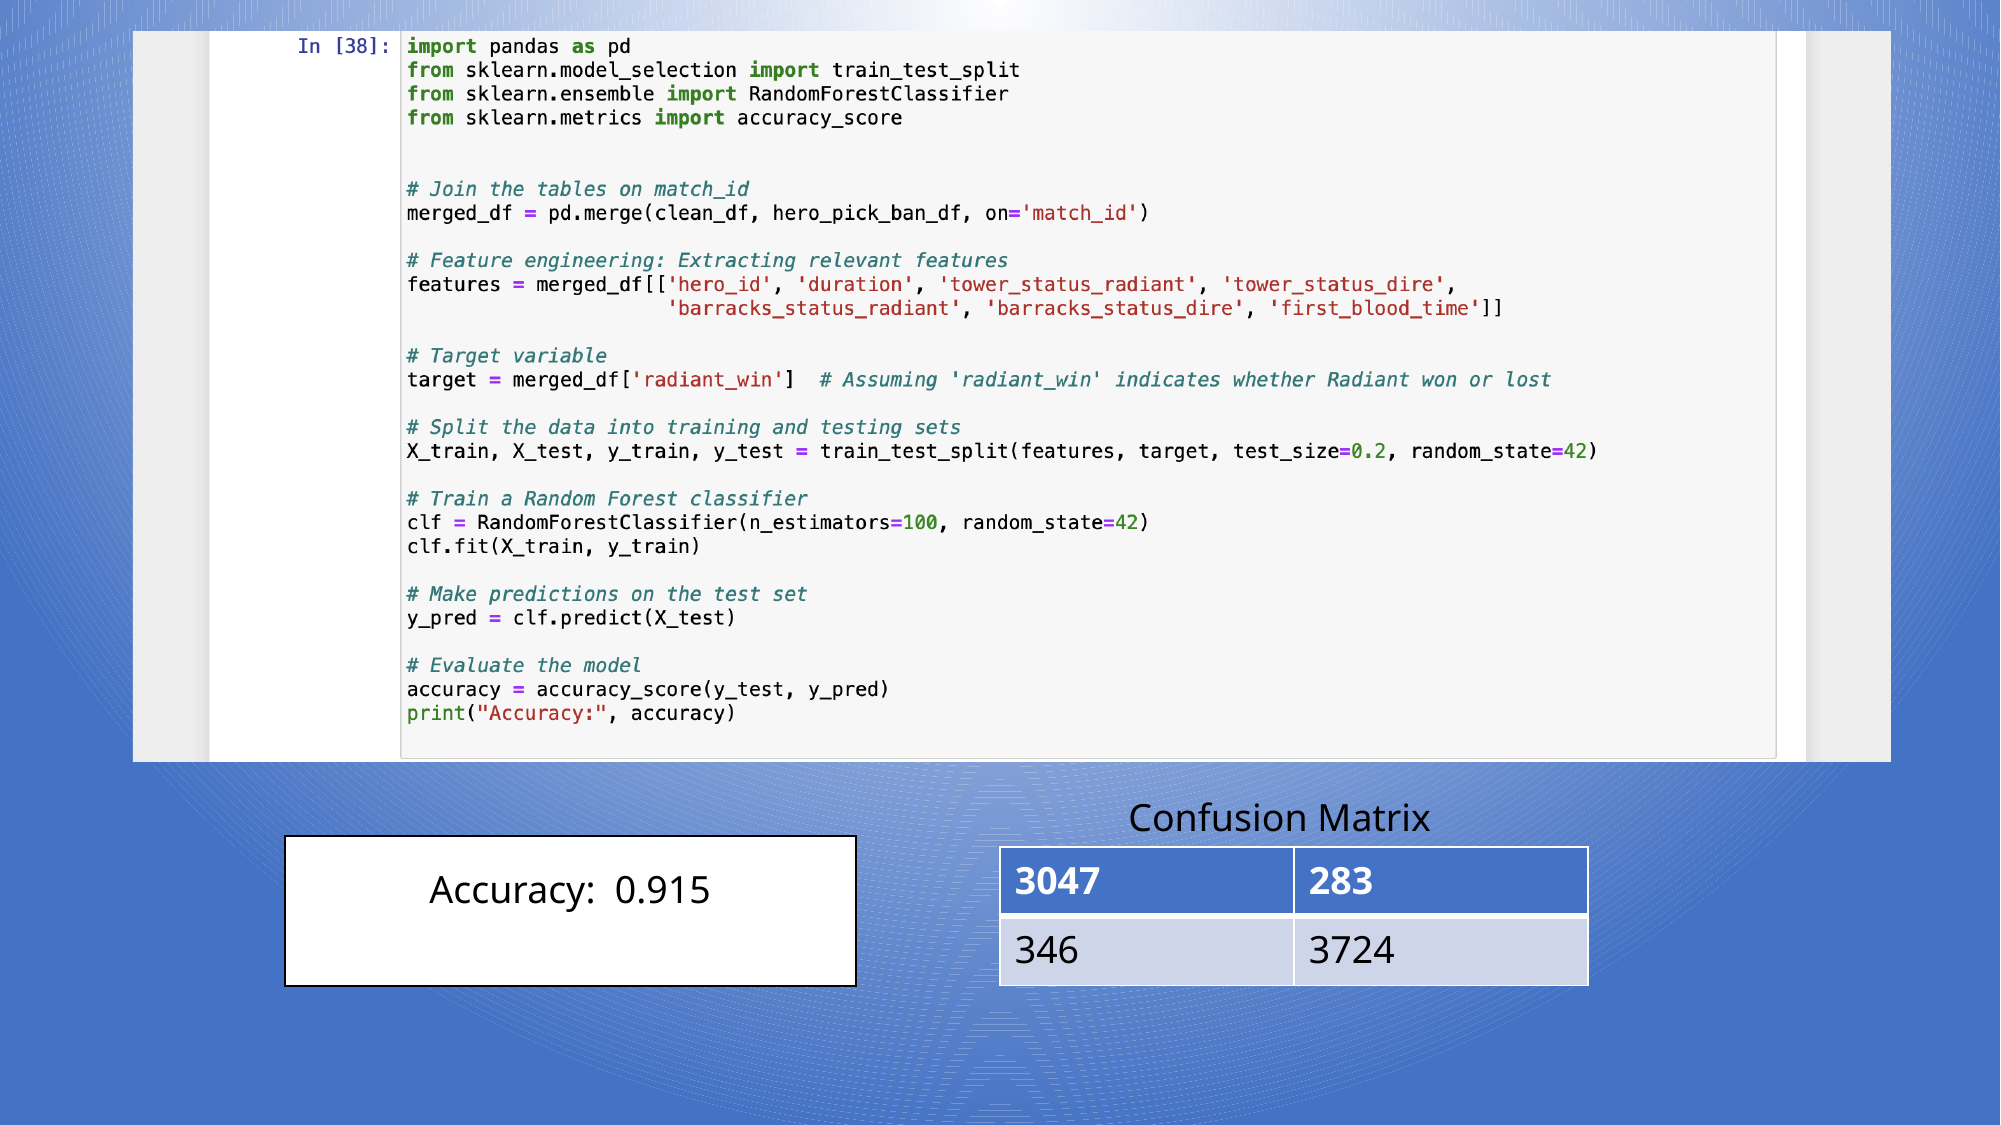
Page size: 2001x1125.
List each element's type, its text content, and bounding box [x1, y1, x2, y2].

table_cell 3724 [1295, 919, 1587, 985]
table_header 3047 [1001, 848, 1293, 913]
table_header 283 [1295, 848, 1587, 913]
text_box Accuracy: 0.915 [284, 835, 857, 987]
picture [132, 30, 1891, 762]
text_box Confusion Matrix [1113, 786, 1475, 847]
table_cell 346 [1001, 919, 1293, 985]
